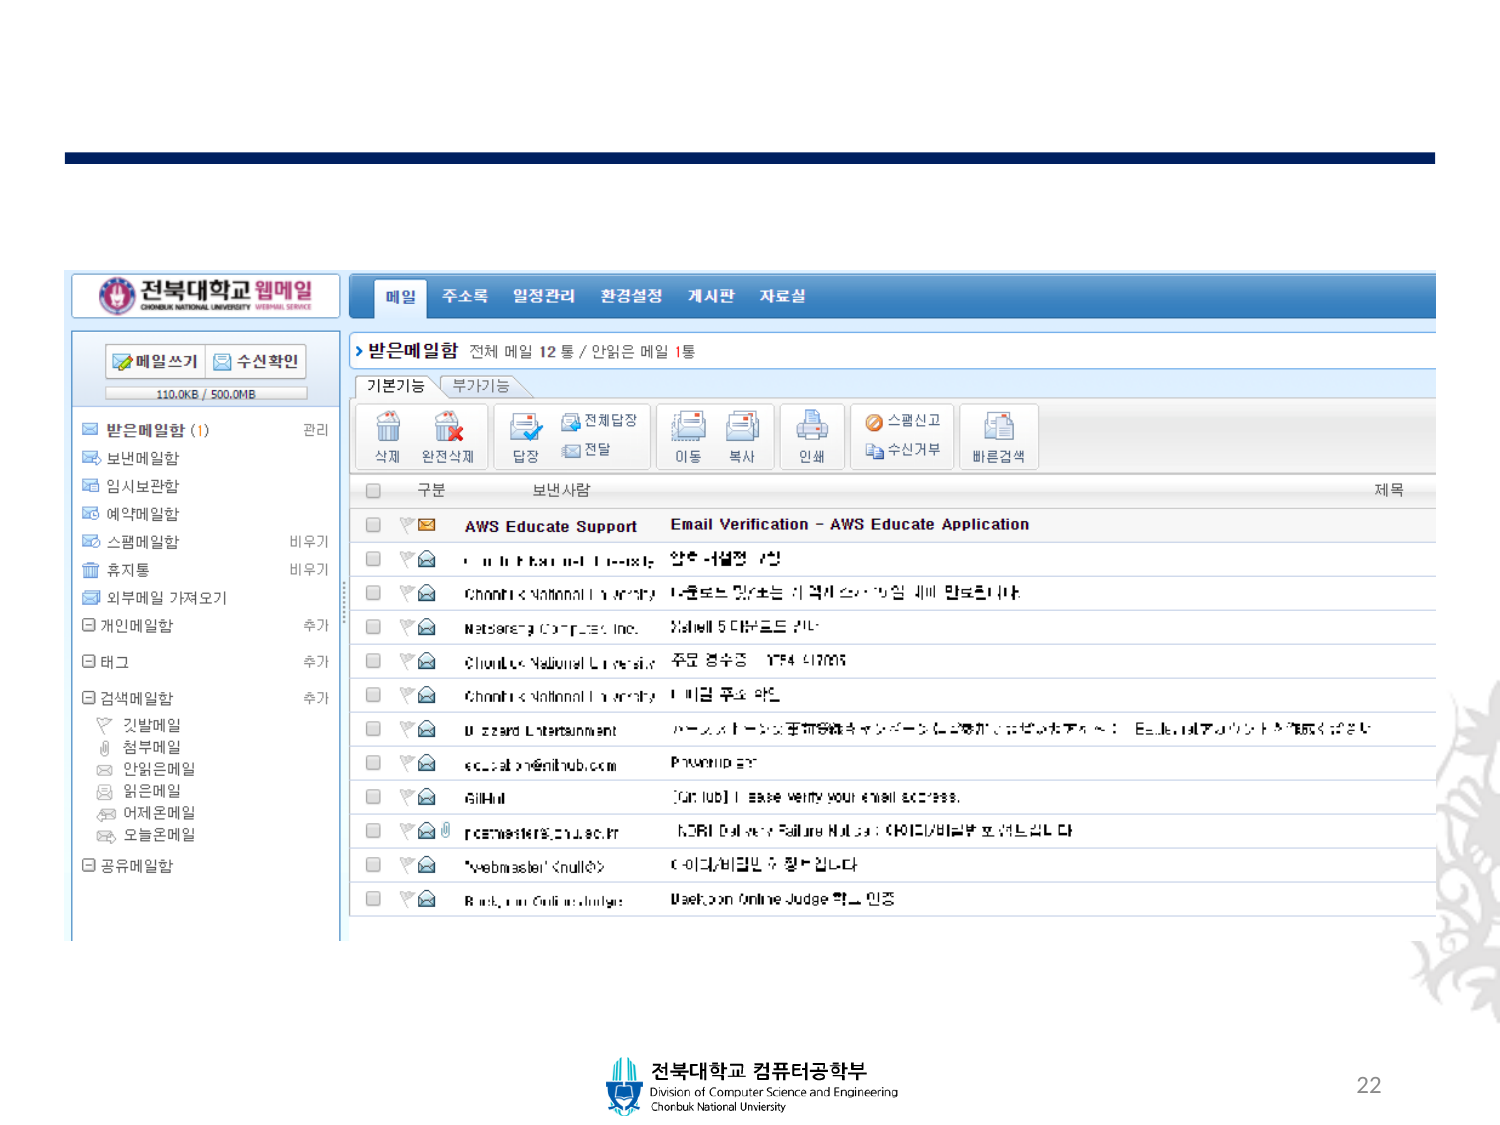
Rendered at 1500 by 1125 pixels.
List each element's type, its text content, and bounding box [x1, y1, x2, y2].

slide_number 22 [1059, 1057, 1397, 1111]
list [64, 270, 1436, 941]
picture [600, 1057, 900, 1116]
